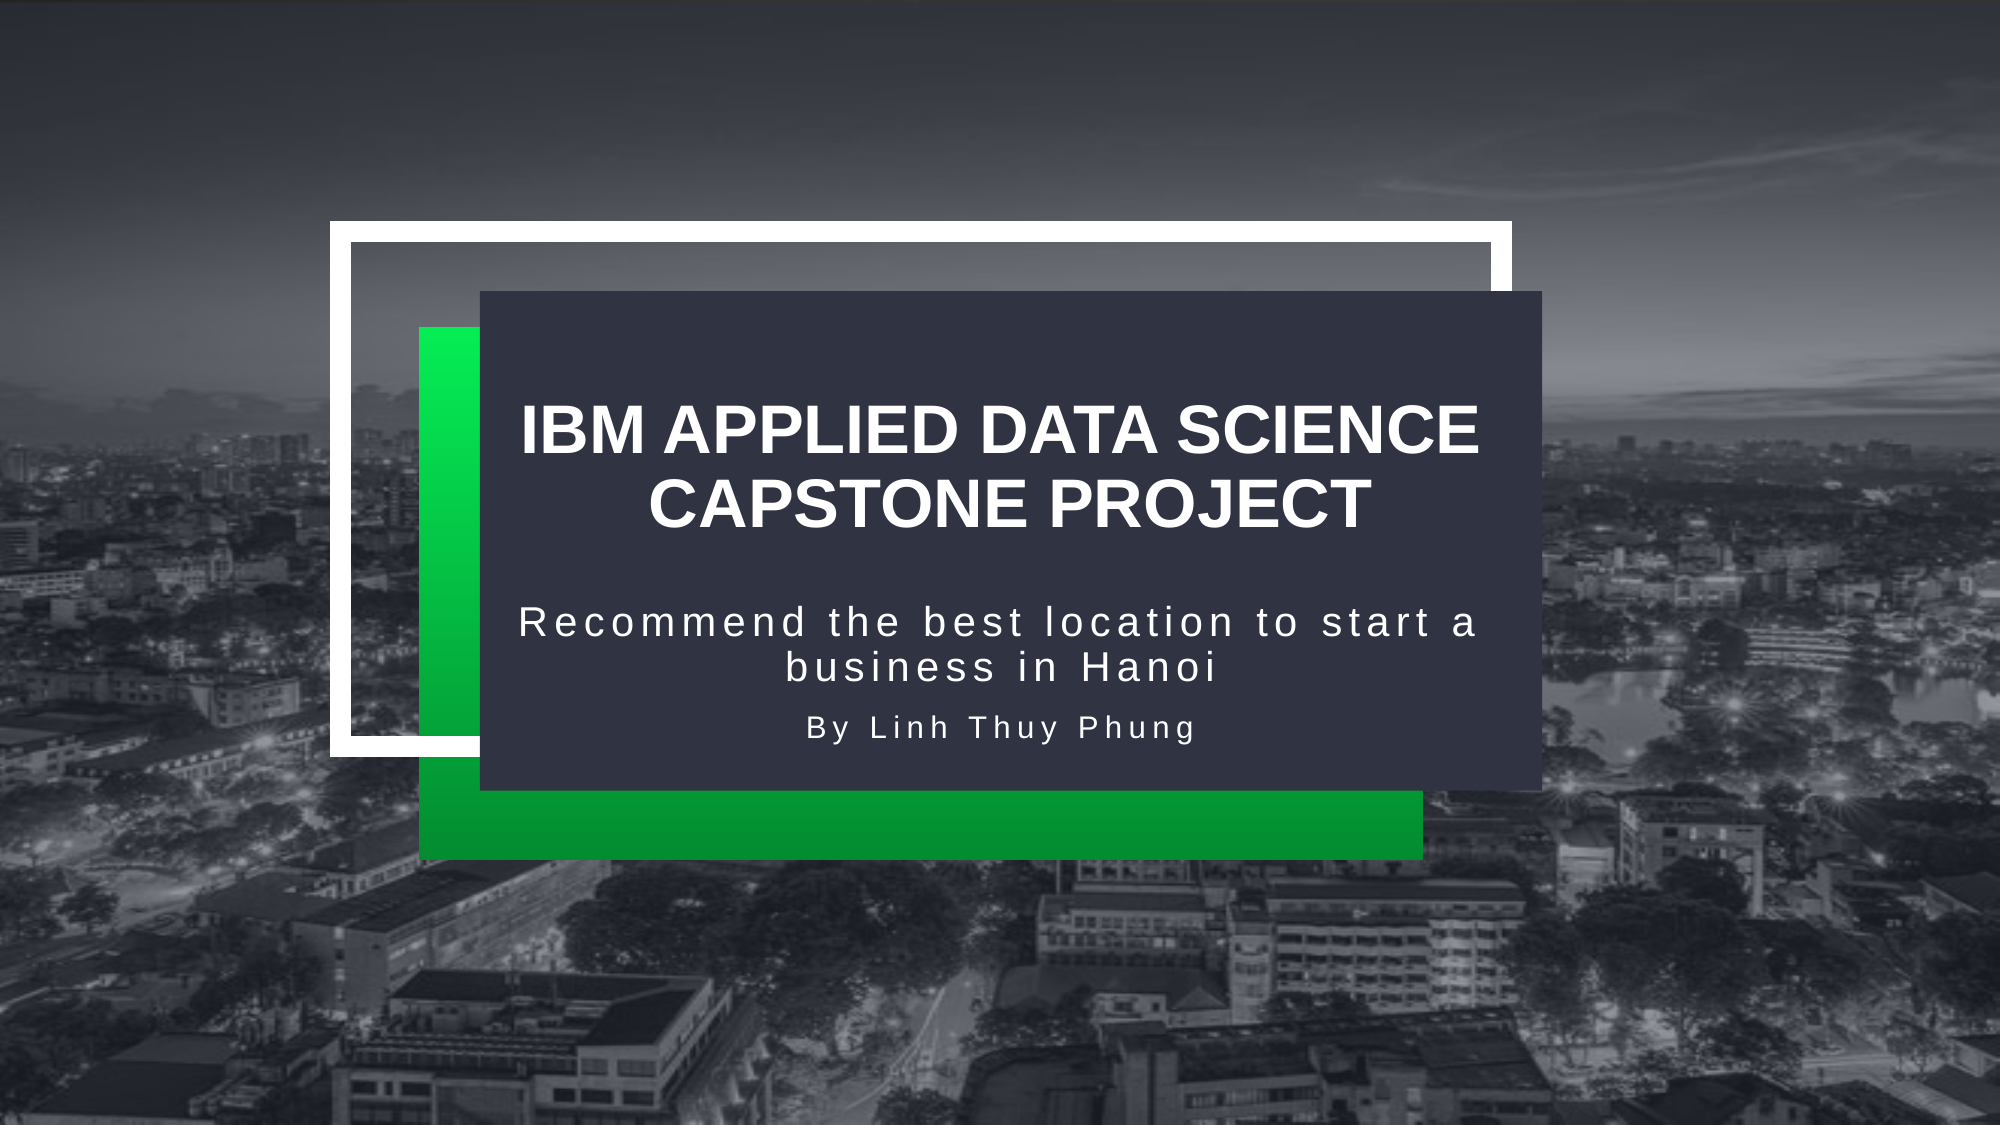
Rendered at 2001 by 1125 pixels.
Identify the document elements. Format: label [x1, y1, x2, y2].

picture [0, 0, 2000, 1125]
text_box [340, 231, 1543, 860]
